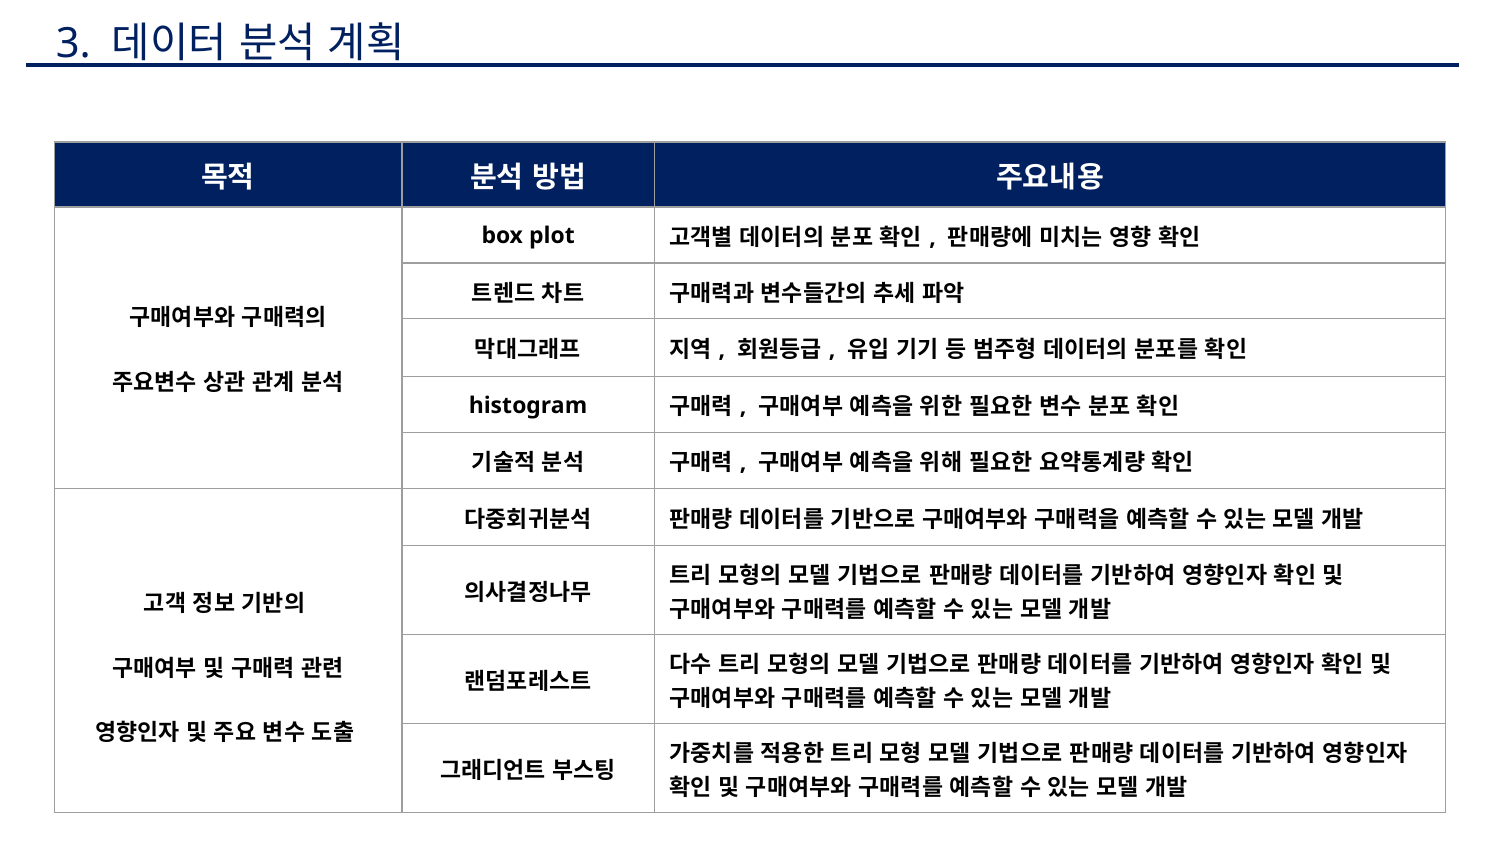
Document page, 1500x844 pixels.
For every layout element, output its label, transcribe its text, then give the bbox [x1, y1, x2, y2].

table_cell 기술적 분석 [403, 433, 654, 488]
table_cell 구매력, 구매여부 예측을 위한 필요한 변수 분포 확인 [655, 377, 1445, 432]
table_header 목적 [55, 143, 401, 206]
table_cell 고객별 데이터의 분포 확인, 판매량에 미치는 영향 확인 [655, 208, 1445, 262]
table_cell 구매력, 구매여부 예측을 위해 필요한 요약통계량 확인 [655, 433, 1445, 488]
table_cell 가중치를 적용한 트리 모형 모델 기법으로 판매량 데이터를 기반하여 영향인자 확인 및 구매여부와 구매력를 예측할 수 있는 모델 개발 [655, 724, 1445, 812]
table_cell 다수 트리 모형의 모델 기법으로 판매량 데이터를 기반하여 영향인자 확인 및 구매여부와 구매력를 예측할 수 있는 모델 개발 [655, 635, 1445, 723]
table_cell 랜덤포레스트 [403, 635, 654, 723]
table_cell 트렌드 차트 [403, 264, 654, 318]
table_cell 구매력과 변수들간의 추세 파악 [655, 264, 1445, 318]
table_cell 의사결정나무 [403, 546, 654, 634]
table_cell histogram [403, 377, 654, 432]
table_cell box plot [403, 208, 654, 262]
text_box 3. 데이터 분석 계획 [41, 16, 1219, 63]
table_cell 다중회귀분석 [403, 489, 654, 545]
table_cell 구매여부와 구매력의 주요변수 상관 관계 분석 [55, 208, 401, 488]
table_header 주요내용 [655, 143, 1445, 206]
table_cell 지역, 회원등급, 유입 기기 등 범주형 데이터의 분포를 확인 [655, 319, 1445, 376]
table_cell 고객 정보 기반의 구매여부 및 구매력 관련 영향인자 및 주요 변수 도출 [55, 489, 401, 812]
table_header 분석 방법 [403, 143, 654, 206]
table_cell 판매량 데이터를 기반으로 구매여부와 구매력을 예측할 수 있는 모델 개발 [655, 489, 1445, 545]
table_cell 그래디언트 부스팅 [403, 724, 654, 812]
table_cell 막대그래프 [403, 319, 654, 376]
table_cell 트리 모형의 모델 기법으로 판매량 데이터를 기반하여 영향인자 확인 및 구매여부와 구매력를 예측할 수 있는 모델 개발 [655, 546, 1445, 634]
